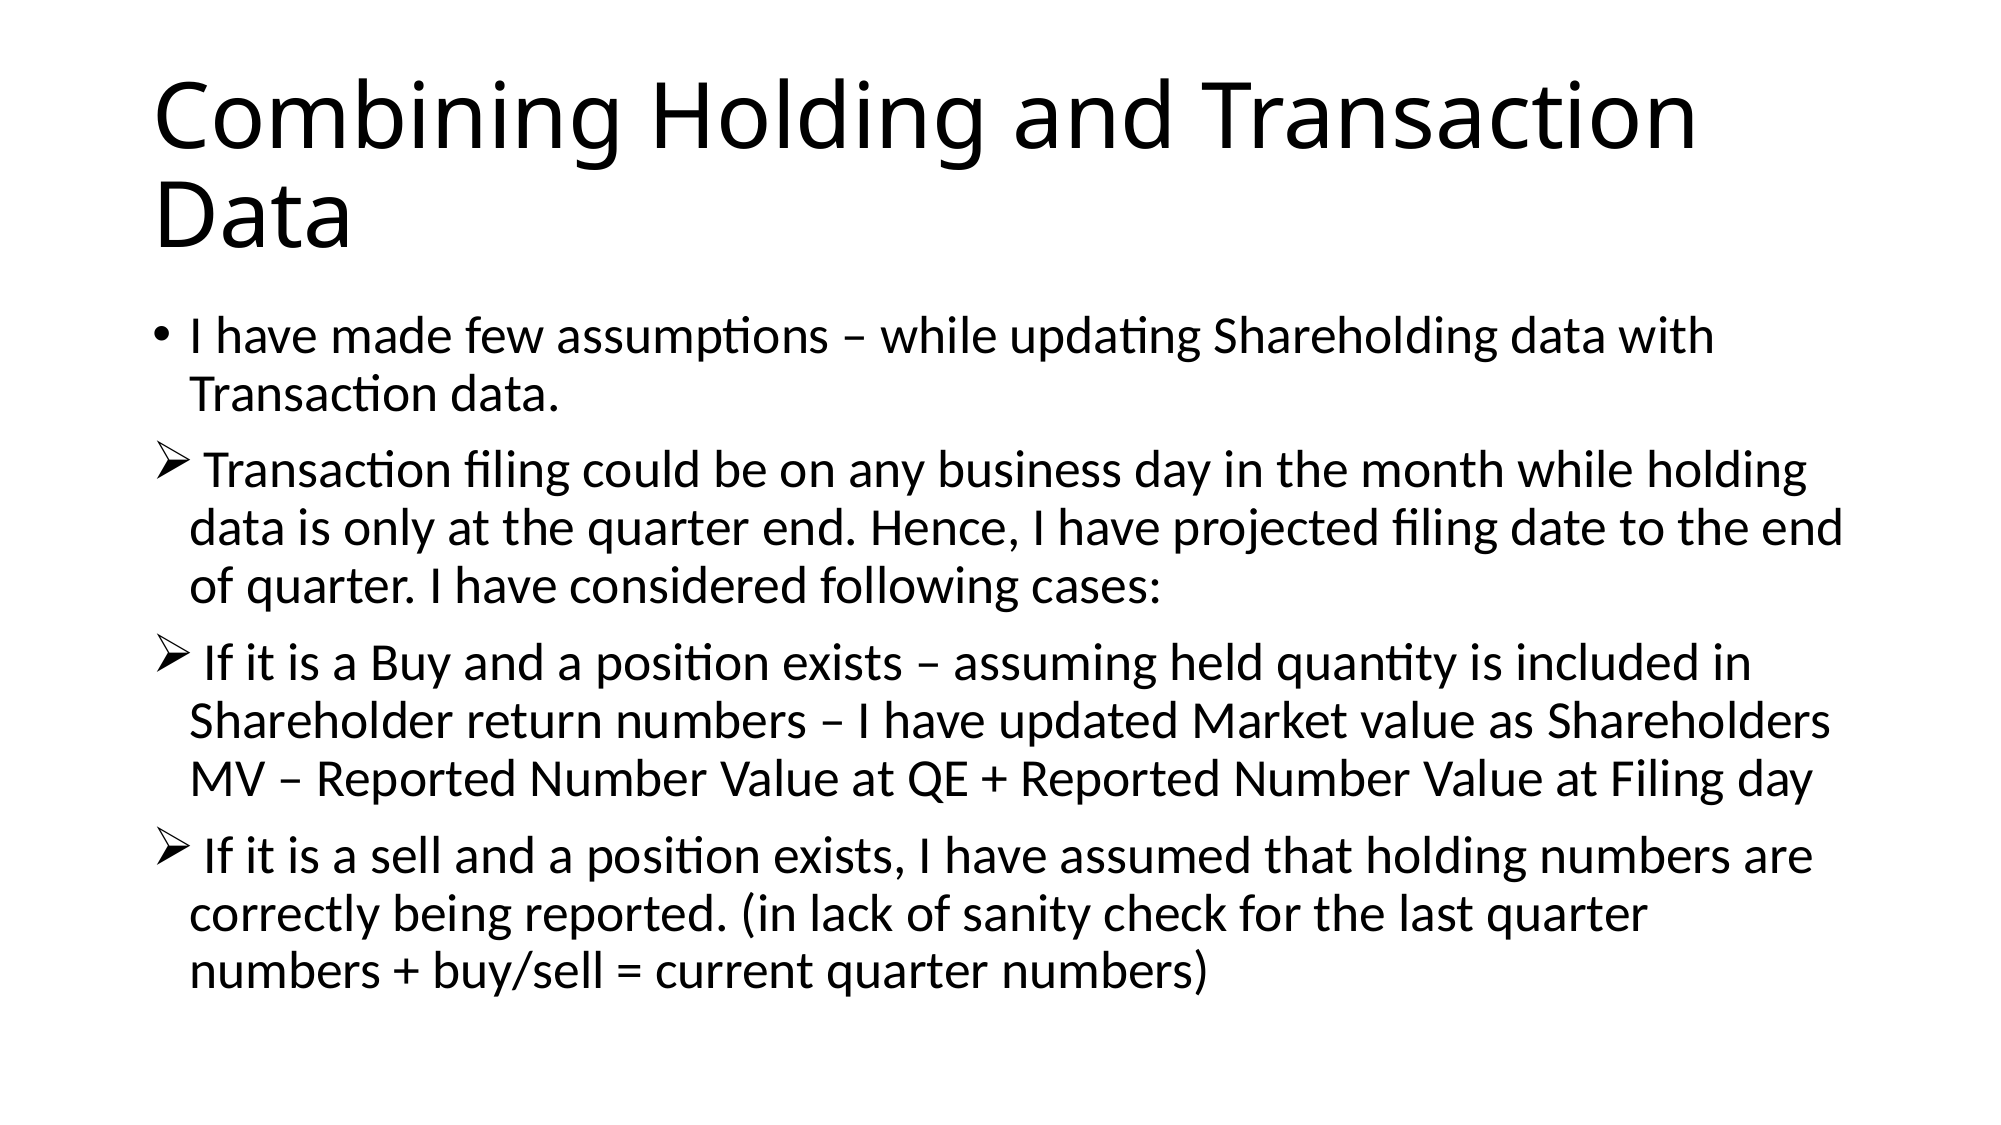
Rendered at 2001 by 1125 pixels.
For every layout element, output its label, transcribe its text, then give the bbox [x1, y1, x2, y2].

list I have made few assumptions – while updating Shareholding data with Transaction data. Transaction filing could be on any business day in the month while holding data is only at the quarter end. Hence, I have projected filing date to the end of quarter. I have considered following cases: If it is a Buy and a position exists – assuming held quantity is included in Shareholder return numbers – I have updated Market value as Shareholders MV – Reported Number Value at QE + Reported Number Value at Filing day If it is a sell and a position exists, I have assumed that holding numbers are correctly being reported. (in lack of sanity check for the last quarter numbers + buy/sell = current quarter numbers) [137, 299, 1863, 1014]
title Combining Holding and Transaction Data [137, 59, 1863, 278]
